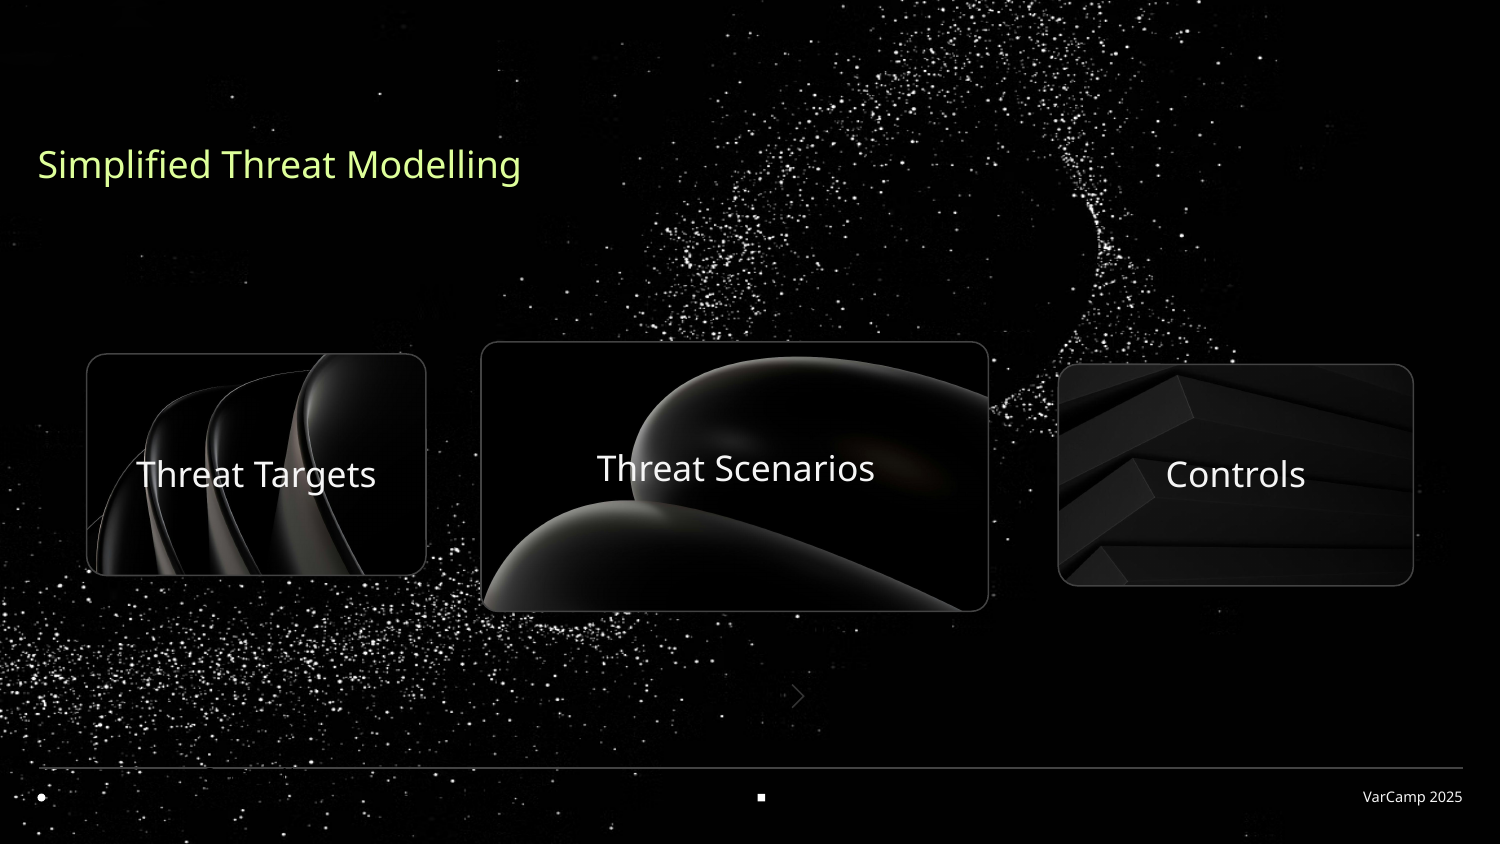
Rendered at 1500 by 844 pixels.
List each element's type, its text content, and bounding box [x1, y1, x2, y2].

subtitle Company Name [52, 767, 496, 806]
text_box VarCamp 2025 [1125, 768, 1463, 806]
title Simplified Threat Modelling [37, 113, 937, 187]
picture [0, 0, 1500, 844]
